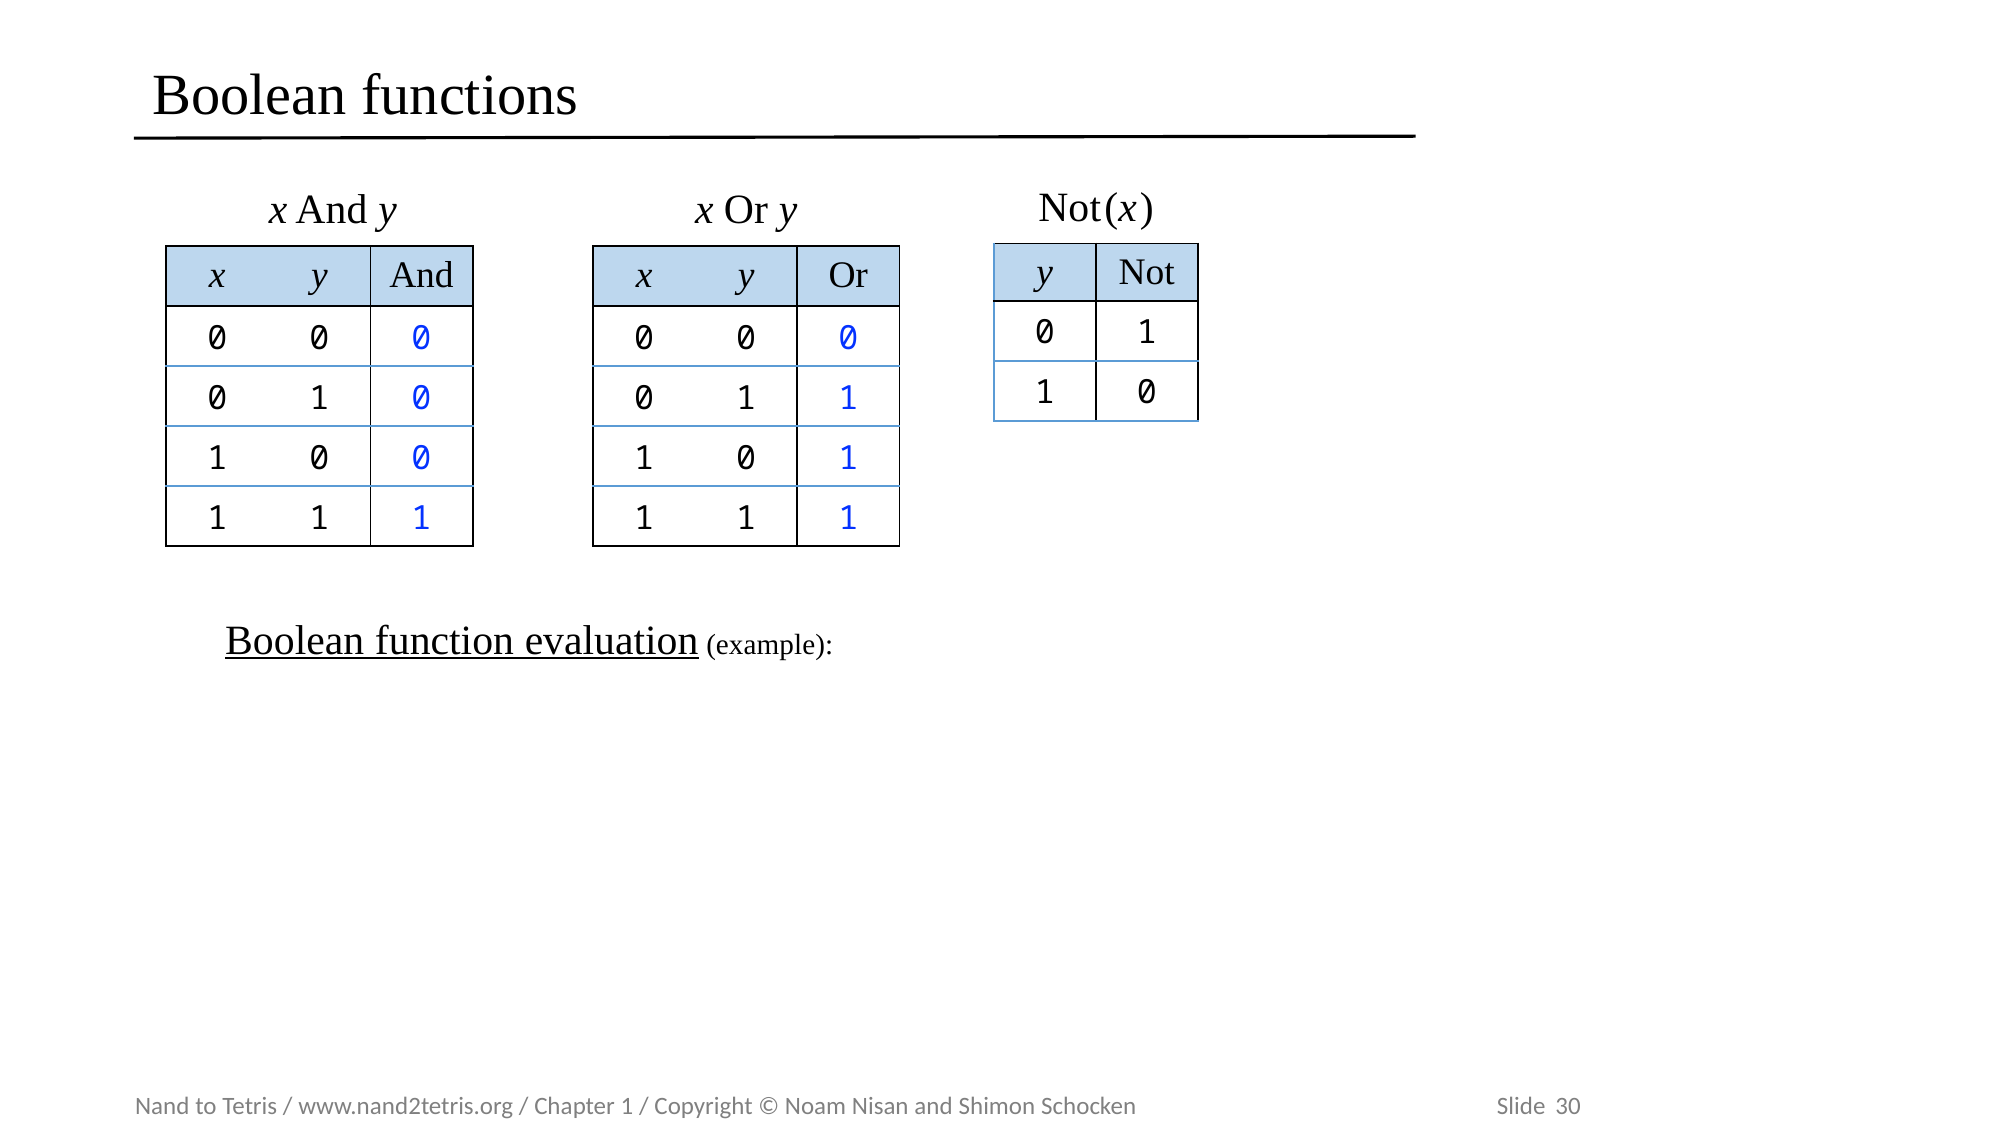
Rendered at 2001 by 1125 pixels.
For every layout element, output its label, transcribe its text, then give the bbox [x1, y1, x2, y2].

table_cell 1 [371, 487, 472, 545]
text_box x And y [230, 174, 435, 240]
table_cell 0 [594, 367, 695, 425]
table_cell 1 [798, 367, 899, 425]
table_header y [268, 247, 370, 305]
table_cell 1 [594, 487, 695, 545]
table_cell 1 [167, 487, 268, 545]
table_cell 1 [695, 367, 796, 425]
text_box x Or y [644, 174, 849, 240]
table_header x [167, 247, 268, 305]
table_cell 0 [594, 307, 695, 365]
table_header x [594, 247, 695, 305]
text_box Not(x) [994, 172, 1198, 238]
table_cell 1 [268, 367, 370, 425]
table_cell 1 [995, 362, 1095, 420]
text_box Boolean function evaluation (example): [210, 605, 1145, 671]
table_header Or [798, 247, 899, 305]
table_cell 0 [167, 367, 268, 425]
table_cell 0 [995, 302, 1095, 360]
table_cell 0 [371, 367, 472, 425]
table_cell 0 [798, 307, 899, 365]
table_cell 0 [695, 307, 796, 365]
title Boolean functions [137, 48, 1417, 144]
table_cell 0 [371, 307, 472, 365]
table_cell 0 [695, 427, 796, 485]
table_cell 1 [1097, 302, 1197, 360]
table_cell 0 [268, 427, 370, 485]
table_cell 0 [1097, 362, 1197, 420]
table_cell 0 [371, 427, 472, 485]
table_cell 1 [695, 487, 796, 545]
table_header y [995, 244, 1095, 300]
table_cell 1 [167, 427, 268, 485]
table_cell 1 [798, 427, 899, 485]
table_header And [371, 247, 472, 305]
table_cell 1 [268, 487, 370, 545]
table_cell 1 [594, 427, 695, 485]
table_cell 1 [798, 487, 899, 545]
table_cell 0 [268, 307, 370, 365]
table_header y [695, 247, 796, 305]
table_cell 0 [167, 307, 268, 365]
table_header Not [1097, 244, 1197, 300]
